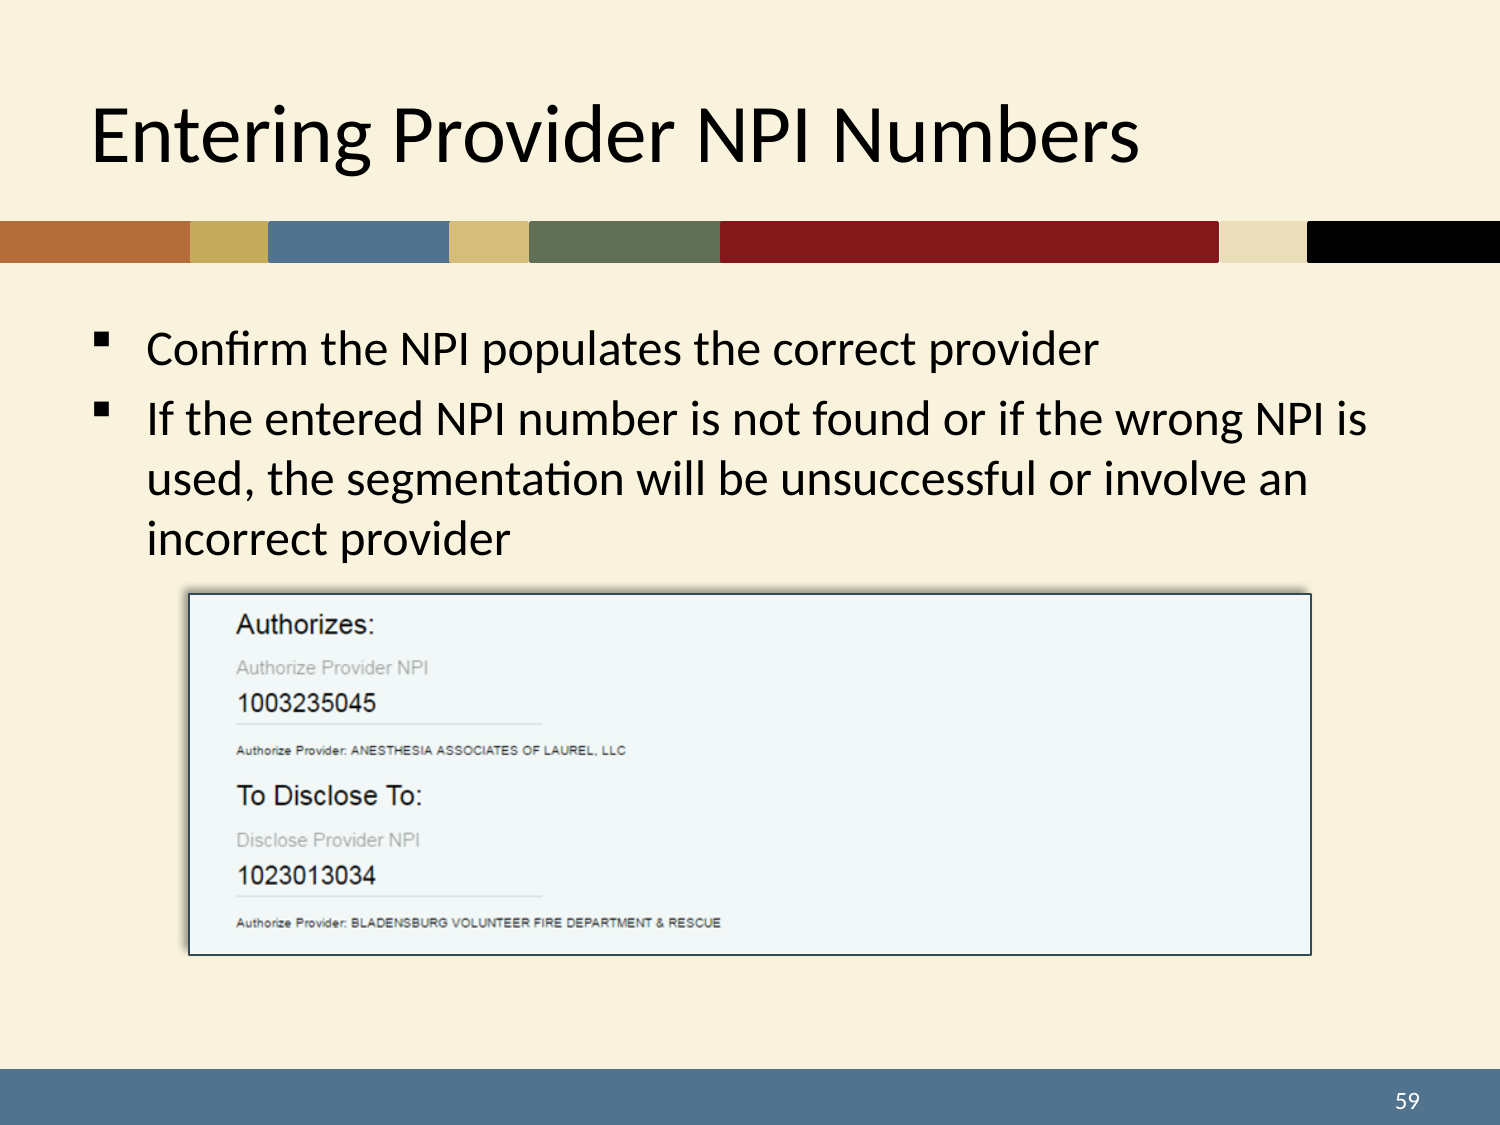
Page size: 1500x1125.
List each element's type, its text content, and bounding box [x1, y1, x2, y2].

list Confirm the NPI populates the correct provider If the entered NPI number is not found or if the wrong NPI is used, the segmentation will be unsuccessful or involve an incorrect provider [75, 307, 1425, 1005]
picture [189, 594, 1310, 955]
slide_number 59 [1379, 1069, 1500, 1125]
title Entering Provider NPI Numbers [75, 45, 1425, 213]
